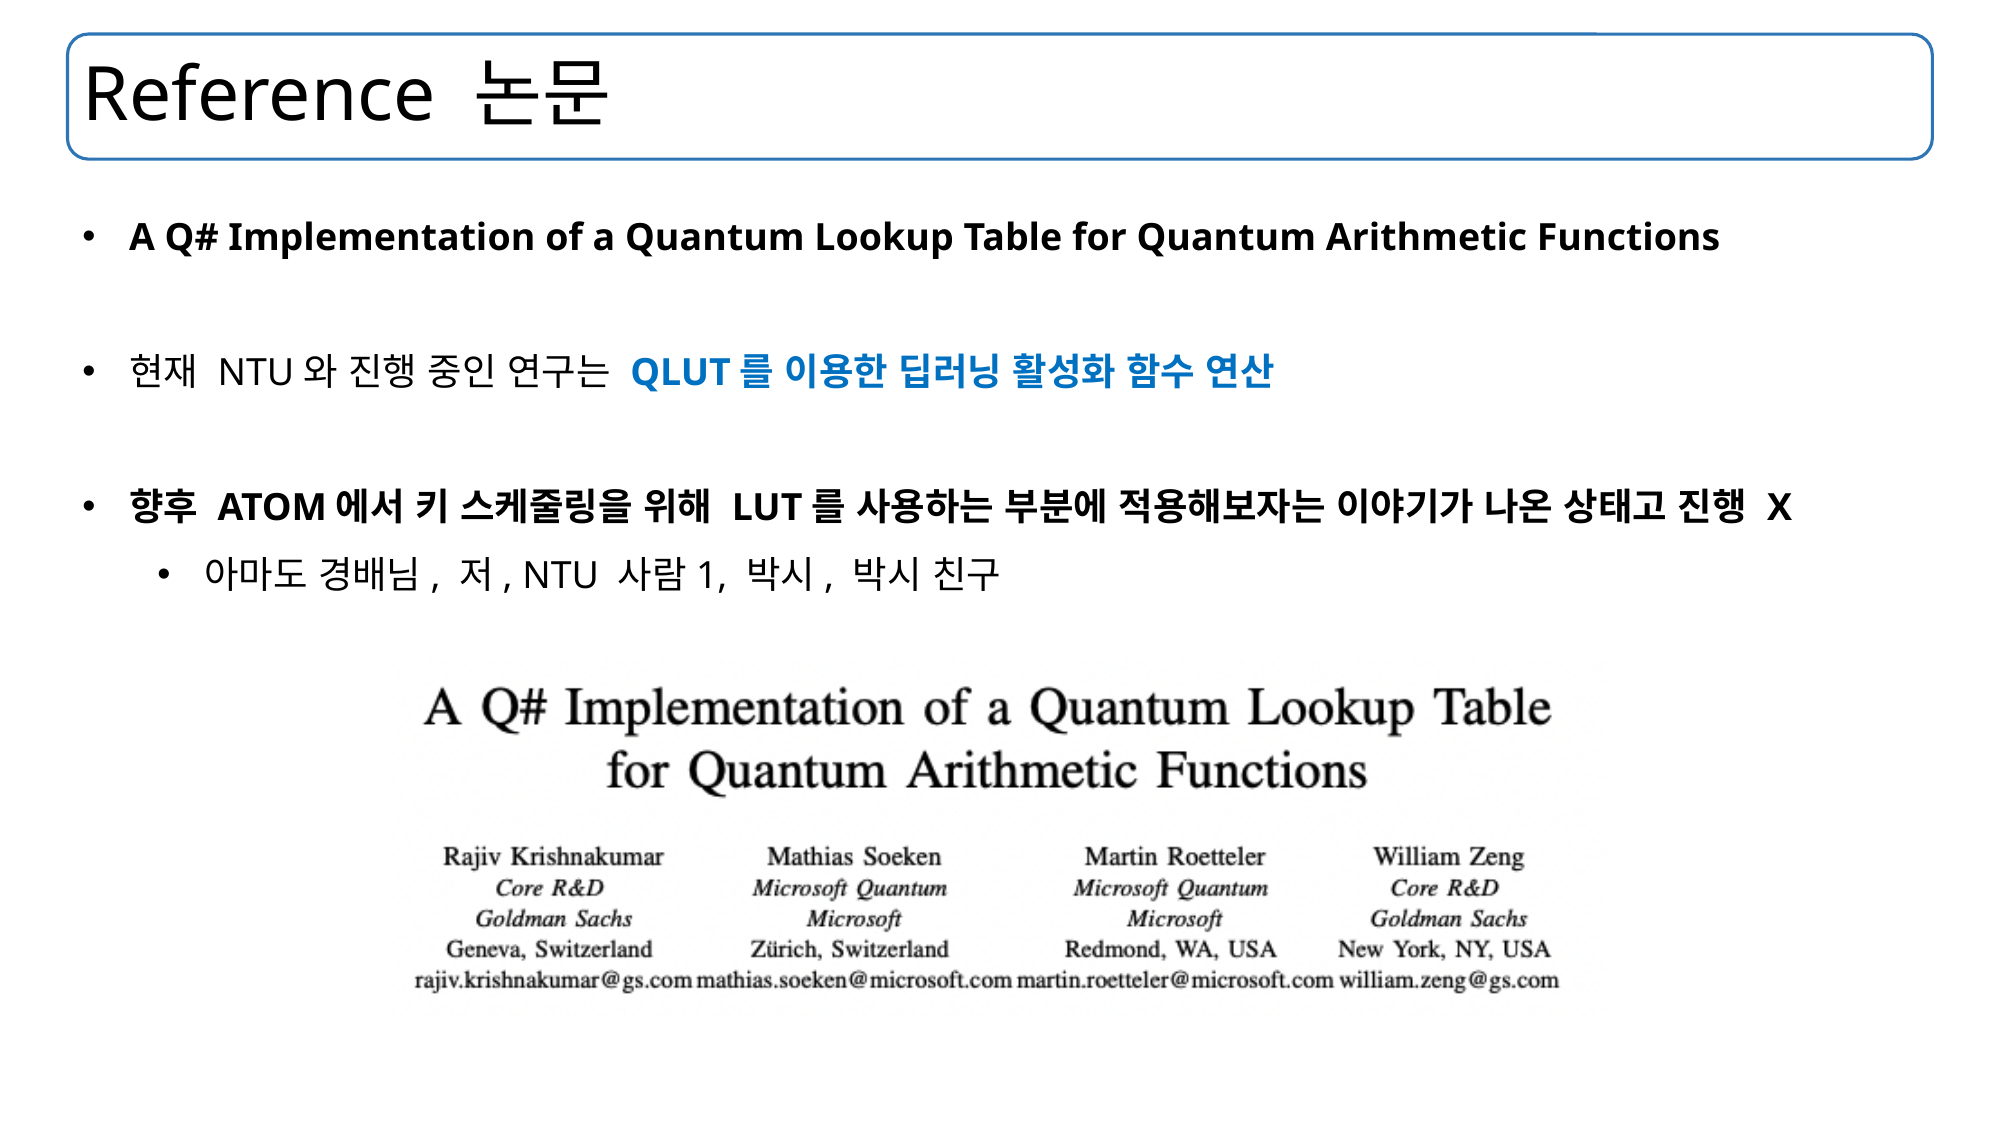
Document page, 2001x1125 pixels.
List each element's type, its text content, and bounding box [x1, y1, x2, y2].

title Reference 논문 [67, 34, 1933, 160]
text_box A Q# Implementation of a Quantum Lookup Table for Quantum Arithmetic Functions 현재 NTU와 진행 중인 연구는 QLUT를 이용한 딥러닝 활성화 함수 연산 향후 ATOM에서 키 스케줄링을 위해 LUT를 사용하는 부분에 적용해보자는 이야기가 나온 상태고 진행 X 아마도 경배님, 저, NTU 사람1, 박시, 박시 친구 [67, 183, 1933, 603]
picture [392, 658, 1608, 1017]
